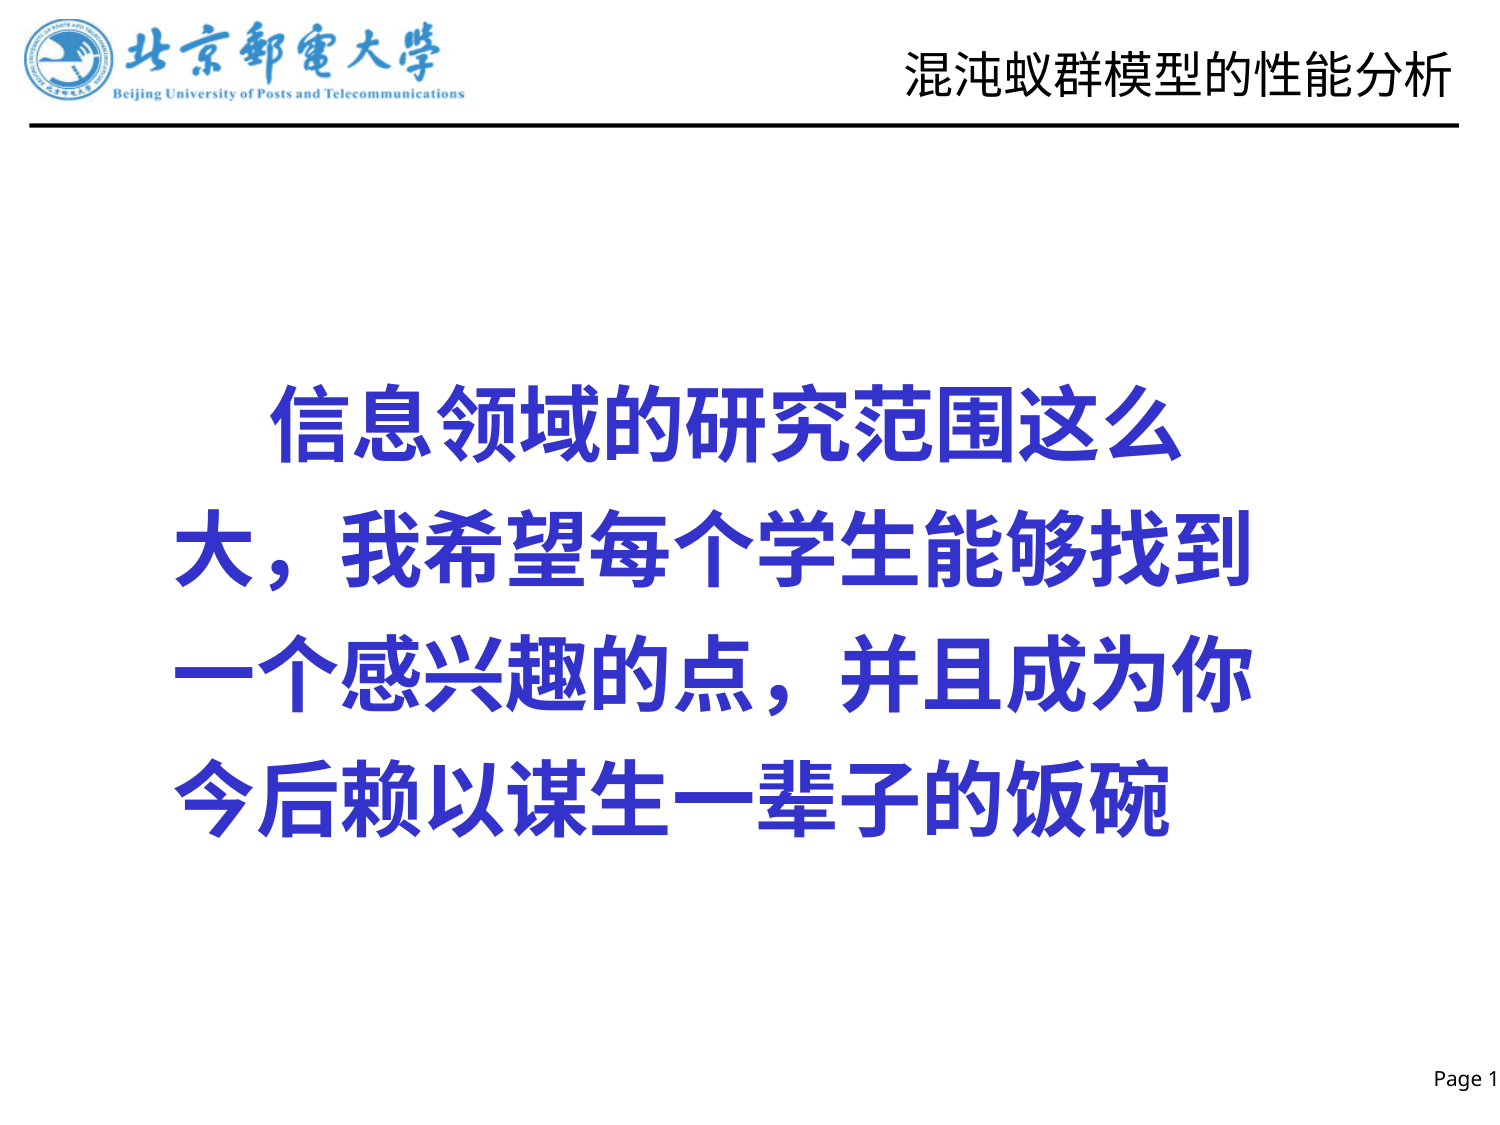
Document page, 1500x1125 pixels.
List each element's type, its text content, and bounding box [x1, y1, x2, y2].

picture [23, 19, 467, 102]
title 混沌蚁群模型的性能分析 [530, 16, 1469, 130]
text_box 信息领域的研究范围这么大，我希望每个学生能够找到一个感兴趣的点，并且成为你今后赖以谋生一辈子的饭碗 [157, 339, 1347, 855]
